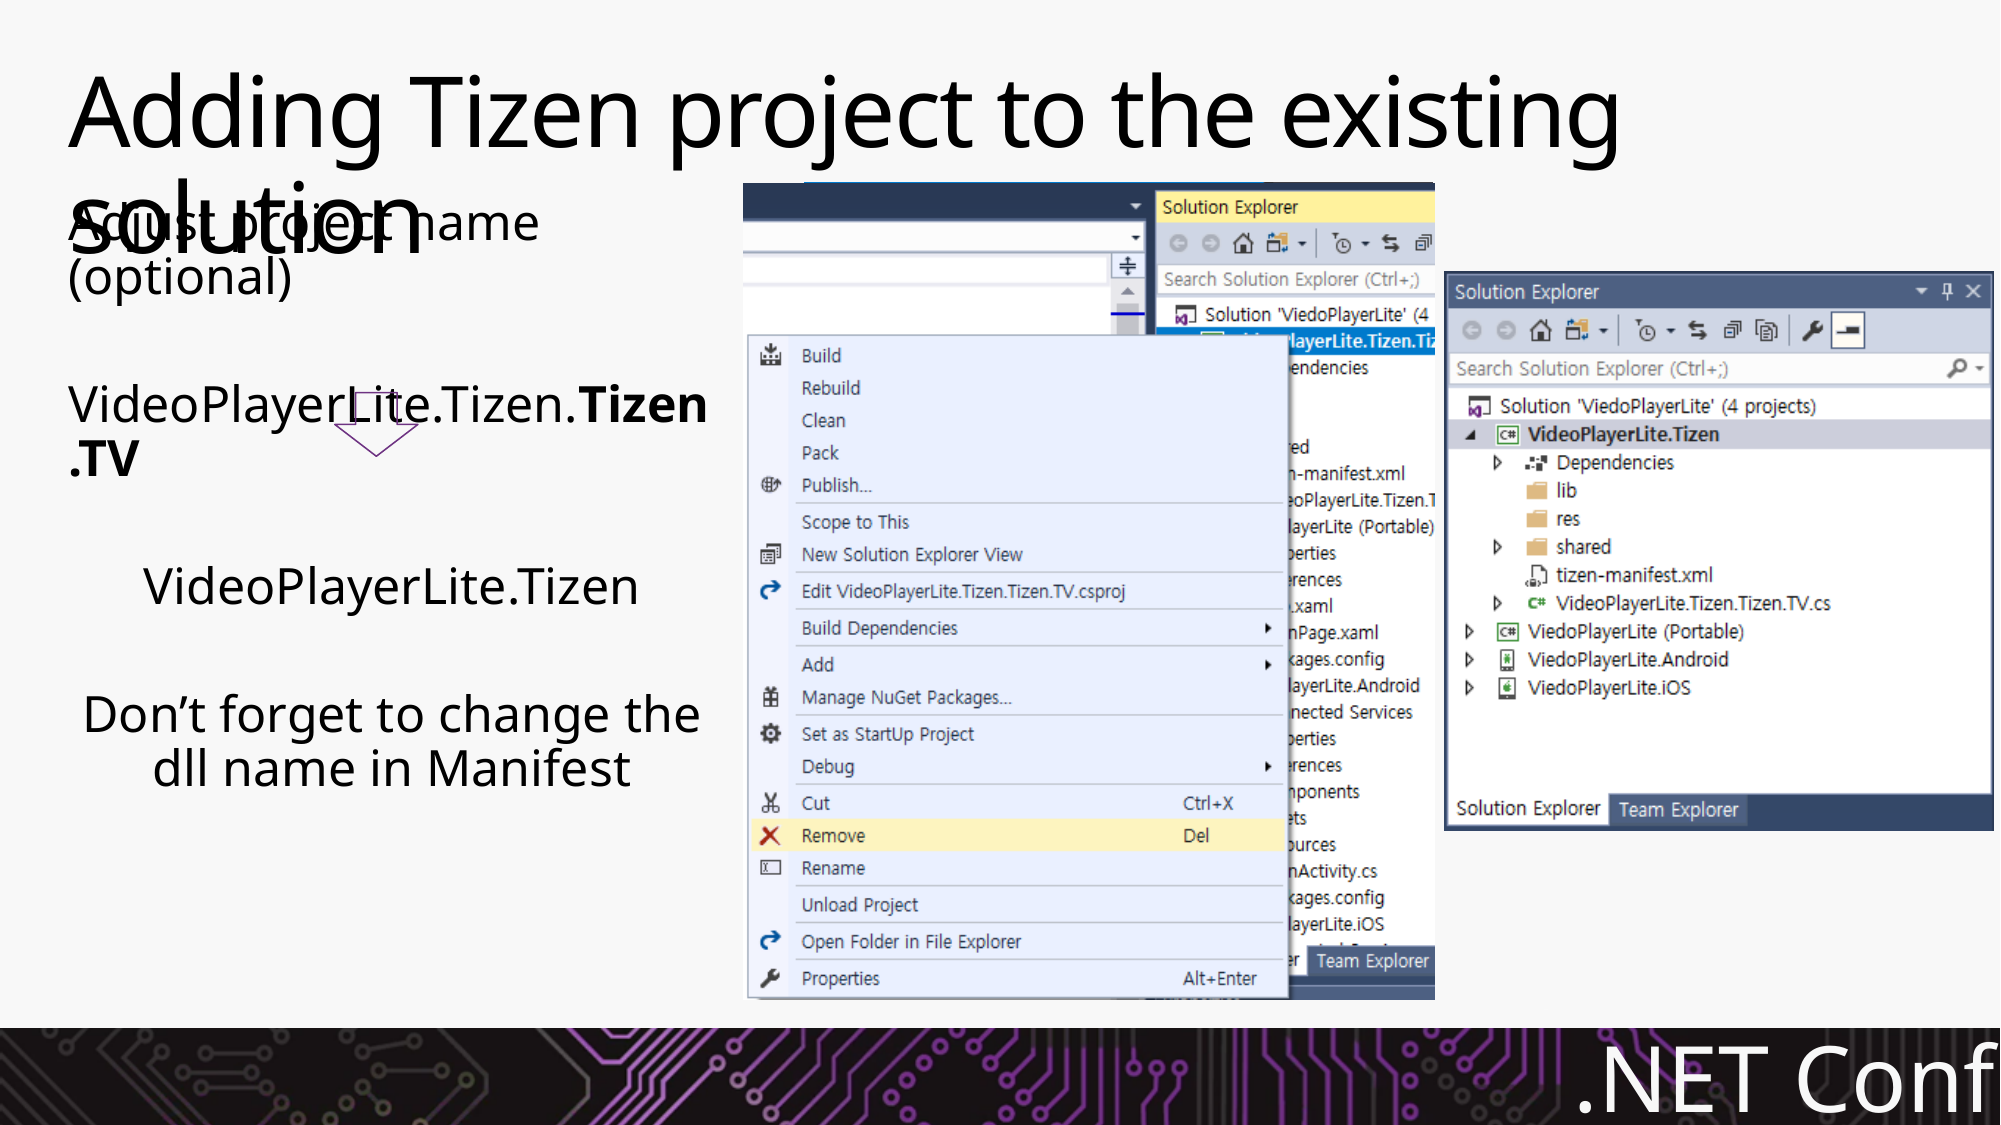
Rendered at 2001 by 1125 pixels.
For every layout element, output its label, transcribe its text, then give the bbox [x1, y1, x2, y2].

picture [743, 182, 1435, 1000]
picture [1444, 271, 1994, 831]
text_box [334, 391, 419, 457]
title Adding Tizen project to the existing solution [44, 47, 1957, 196]
picture [0, 1028, 2000, 1125]
list Adjust project name (optional) VideoPlayerLite.Tizen.Tizen.TV VideoPlayerLite.Tizen Don’t forget to change the dll name in Manifest [44, 196, 741, 722]
